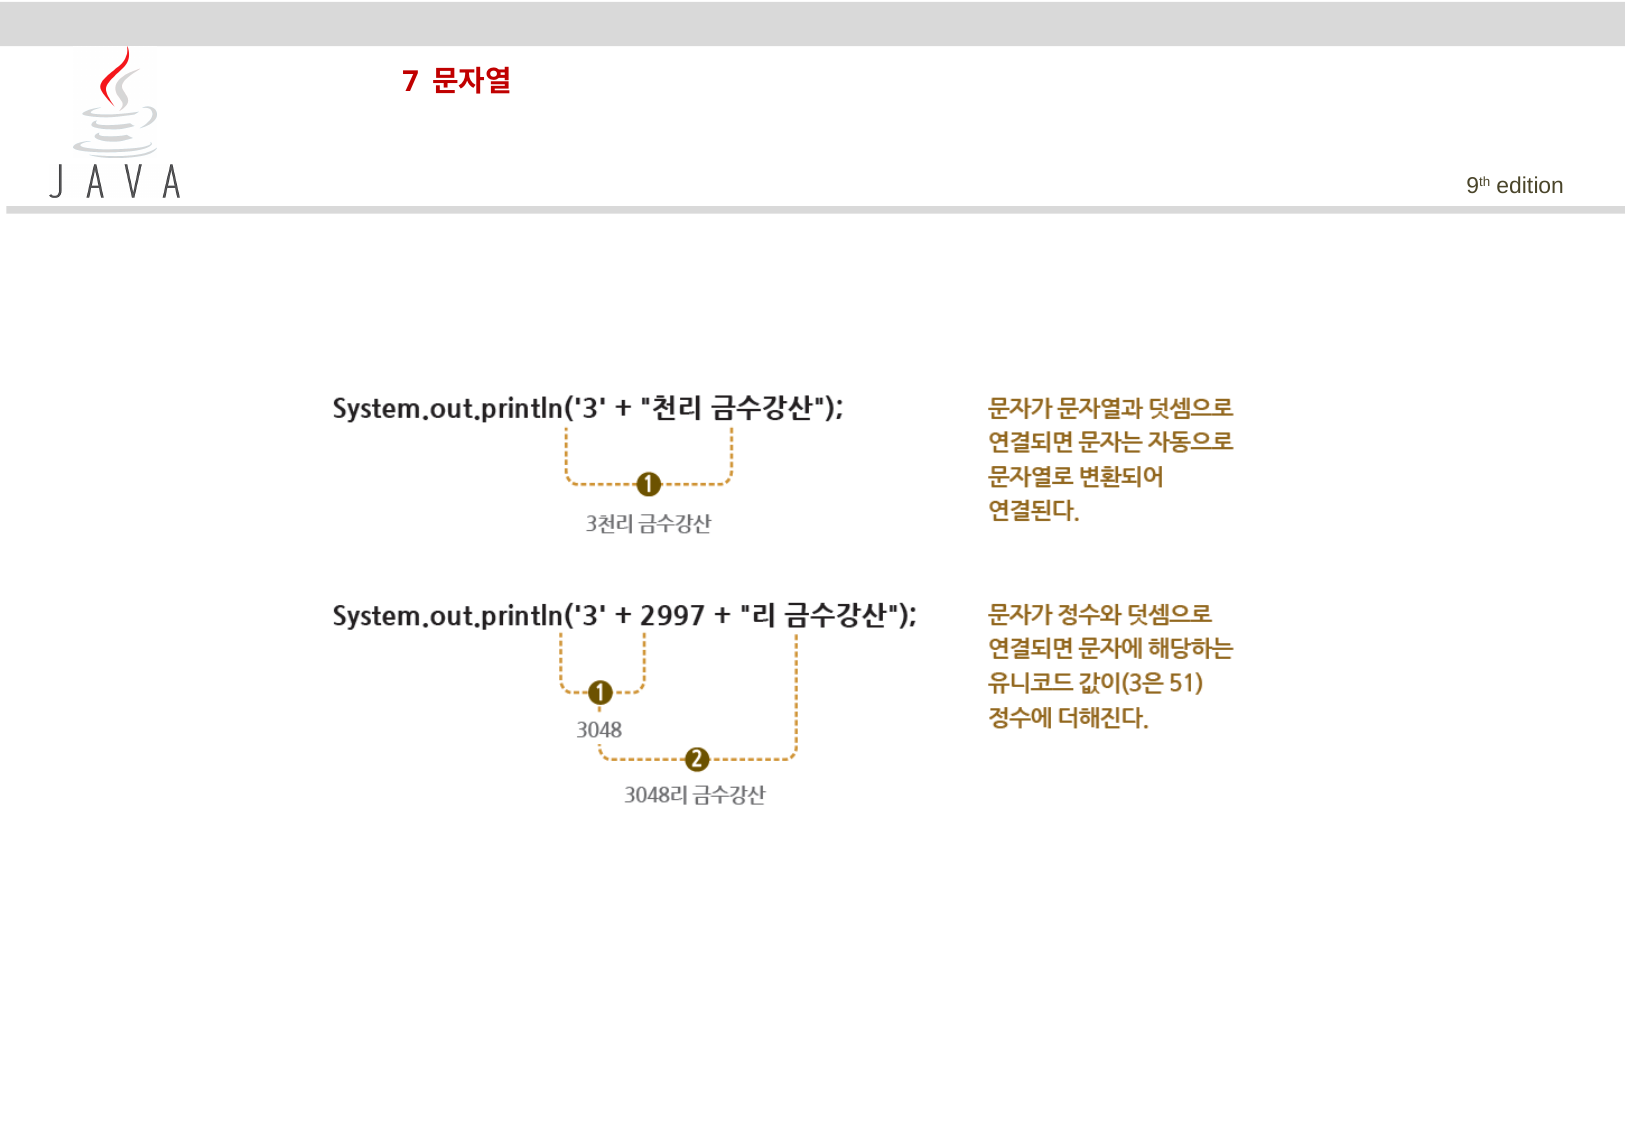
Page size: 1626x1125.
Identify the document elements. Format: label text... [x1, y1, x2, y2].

picture [49, 164, 180, 198]
title 7 문자열 [387, 54, 1393, 105]
picture [268, 325, 1285, 827]
picture [73, 46, 157, 158]
